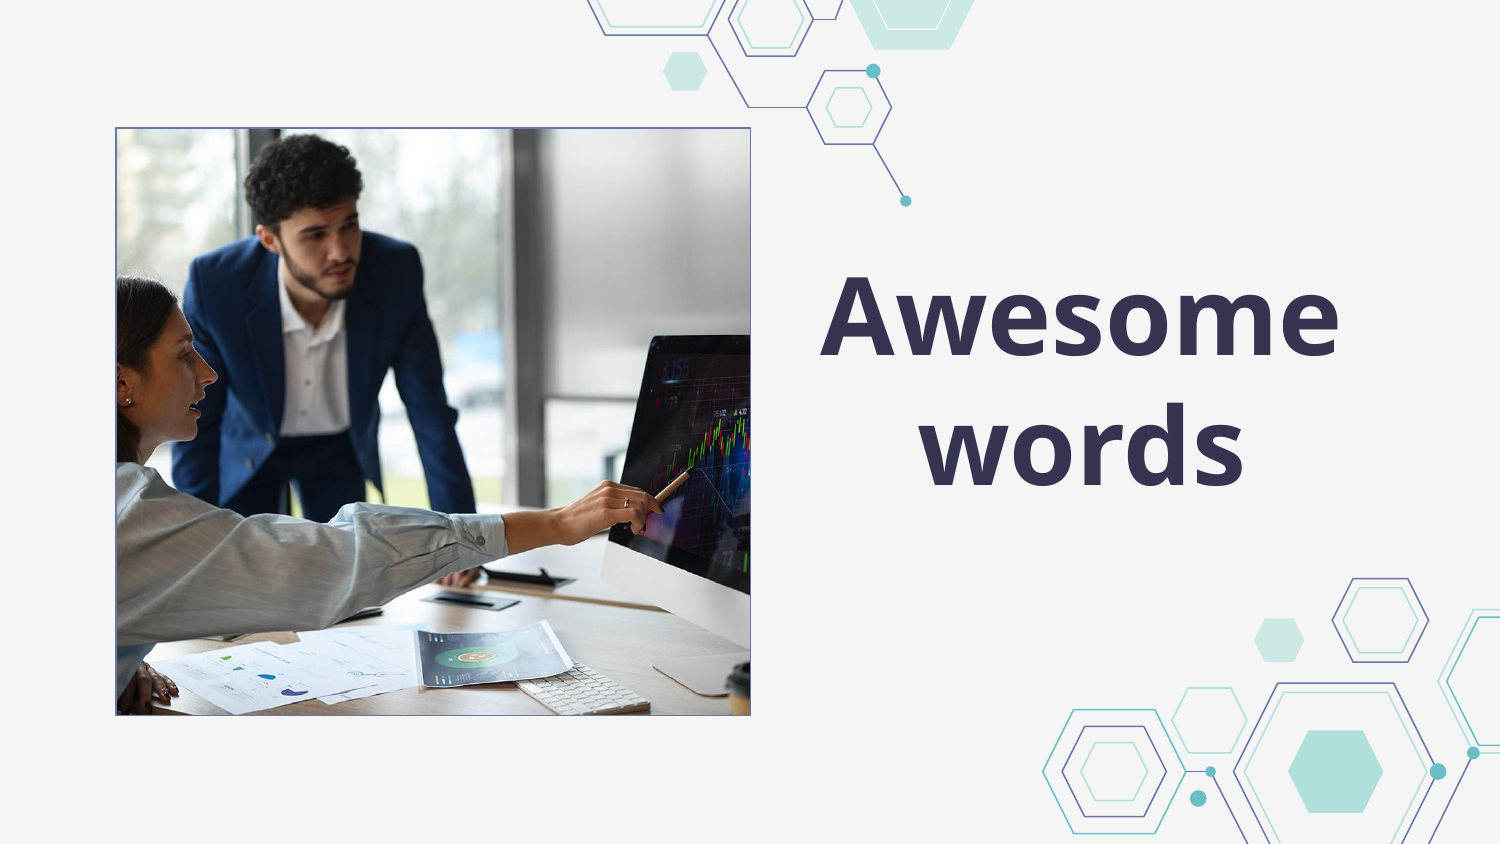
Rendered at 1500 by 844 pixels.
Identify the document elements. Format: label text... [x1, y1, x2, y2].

picture [116, 128, 751, 716]
title Awesome words [780, 251, 1383, 504]
